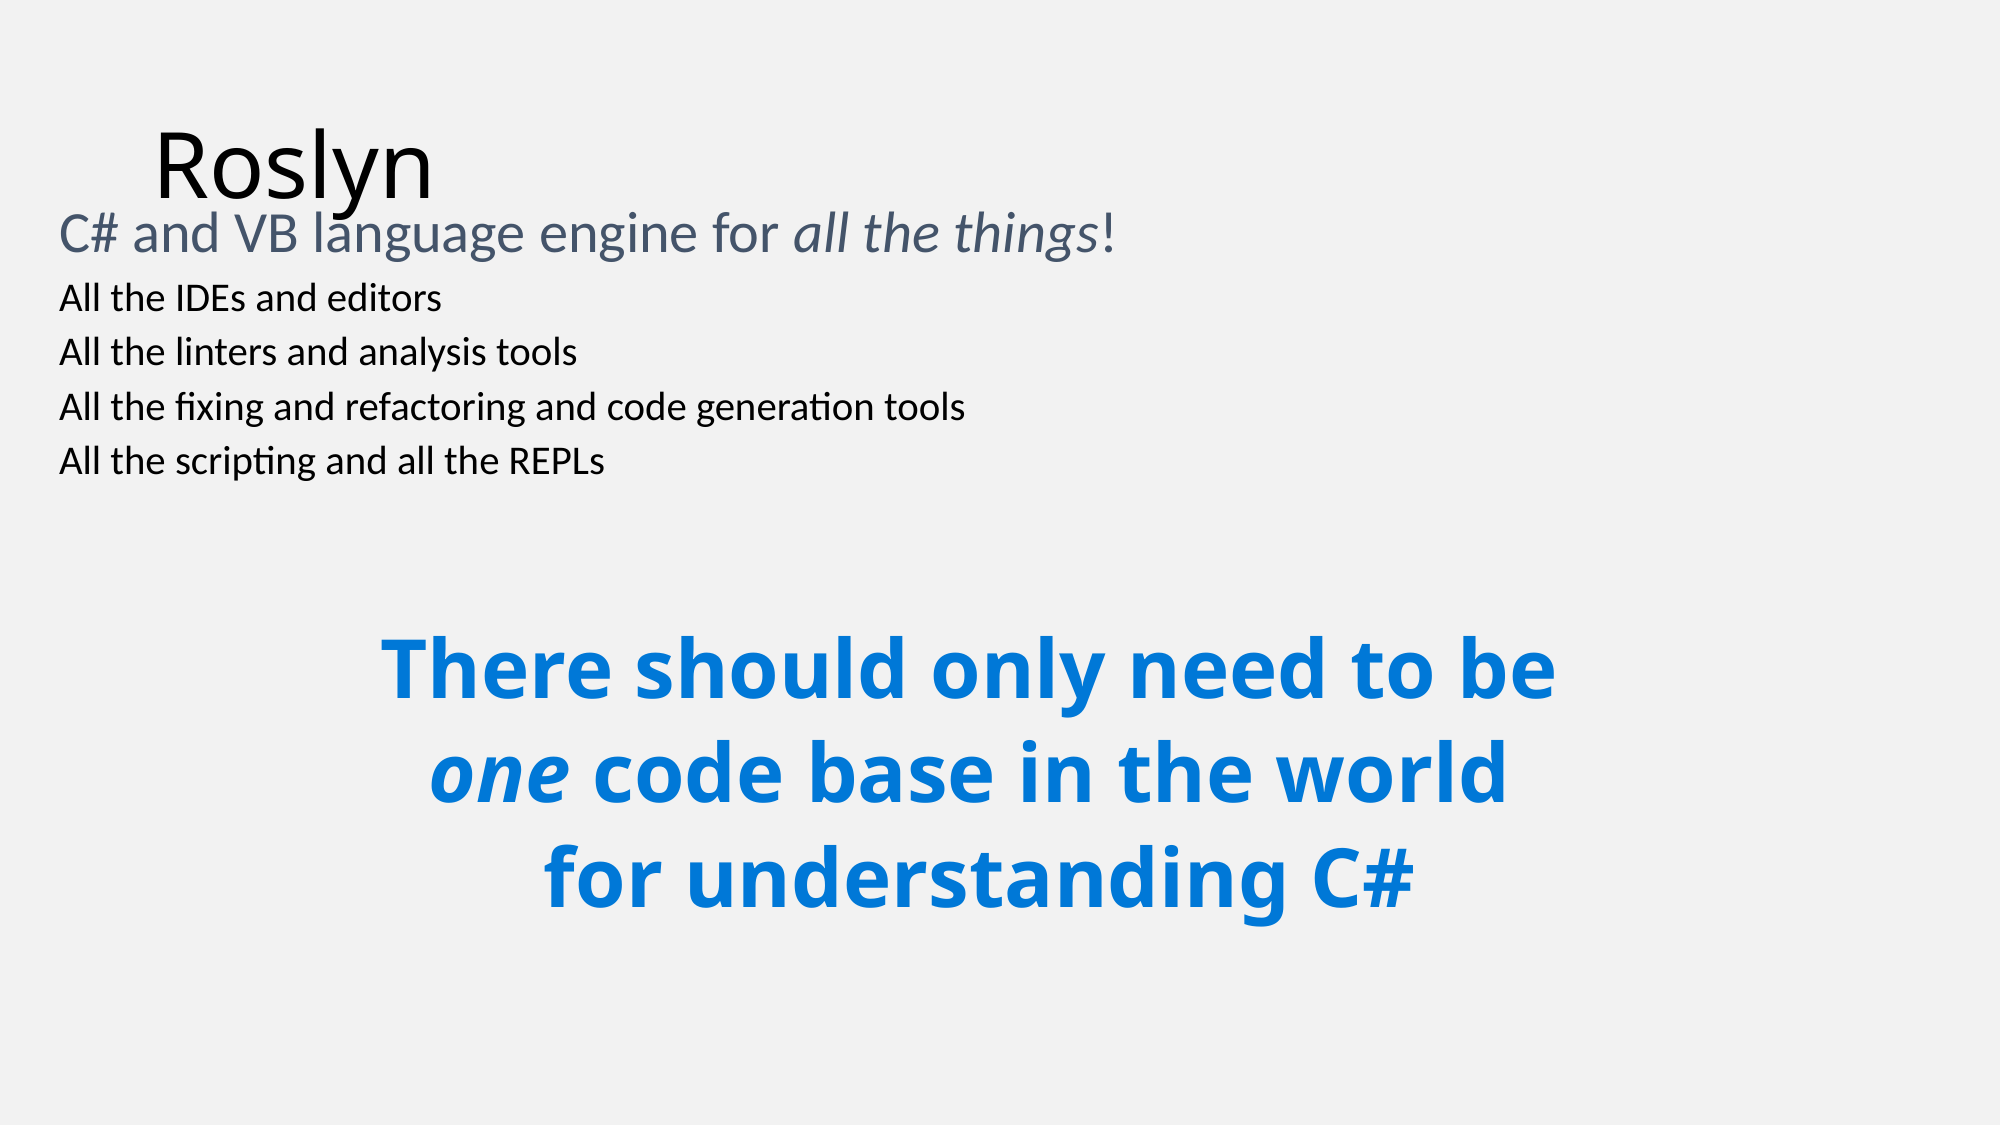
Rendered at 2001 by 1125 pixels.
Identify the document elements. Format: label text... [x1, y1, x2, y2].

list C# and VB language engine for all the things! All the IDEs and editors All the linters and analysis tools All the fixing and refactoring and code generation tools All the scripting and all the REPLs [44, 195, 1956, 532]
text_box There should only need to be one code base in the world for understanding C# [134, 426, 1826, 1125]
title Roslyn [137, 59, 1863, 195]
